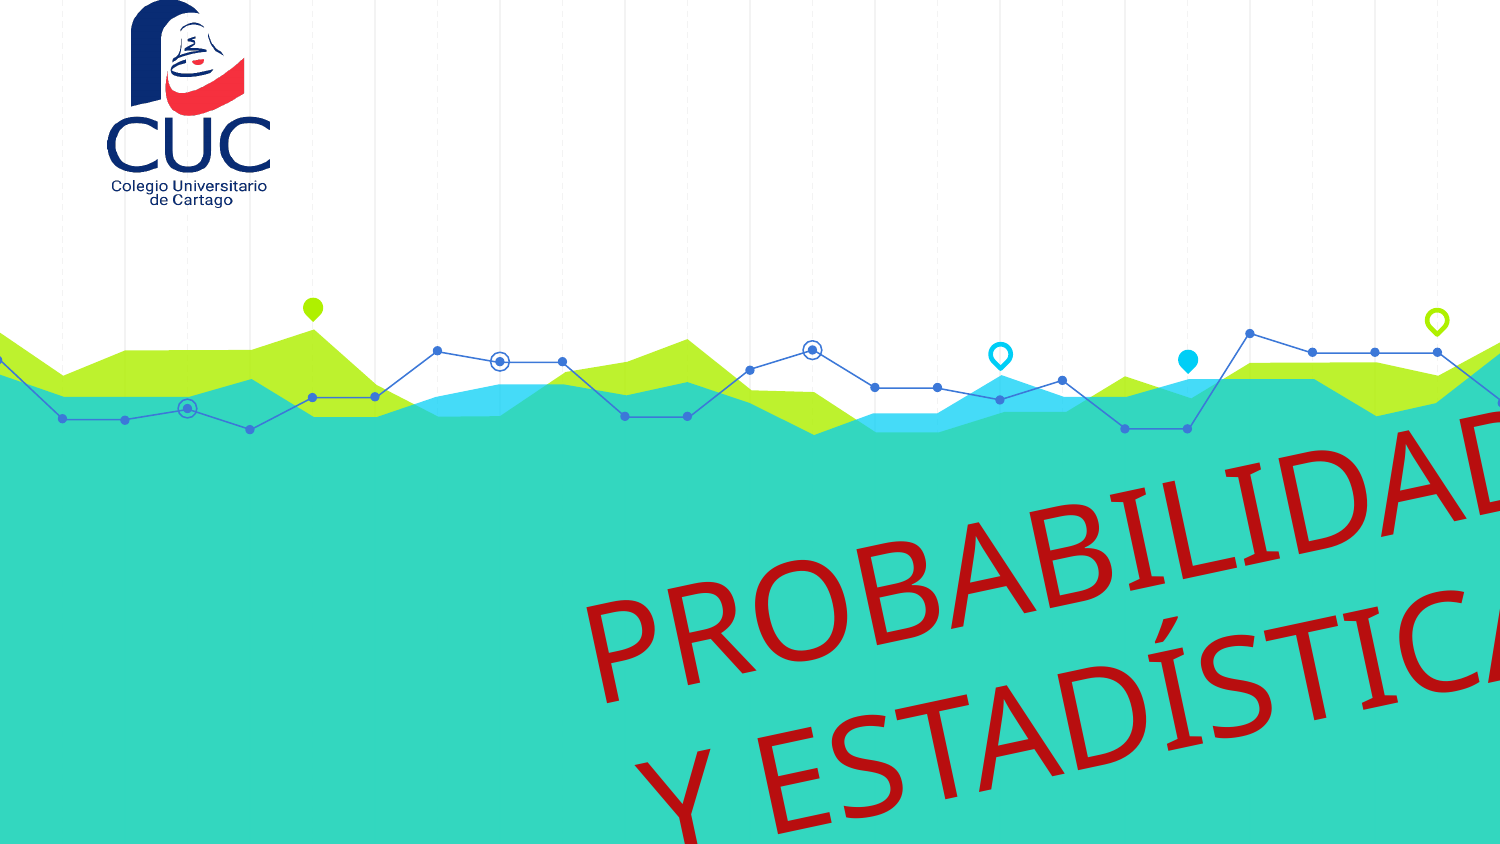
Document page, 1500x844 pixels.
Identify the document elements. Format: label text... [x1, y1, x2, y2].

picture [107, 0, 271, 208]
title Probabilidad y estadística [523, 341, 1500, 844]
